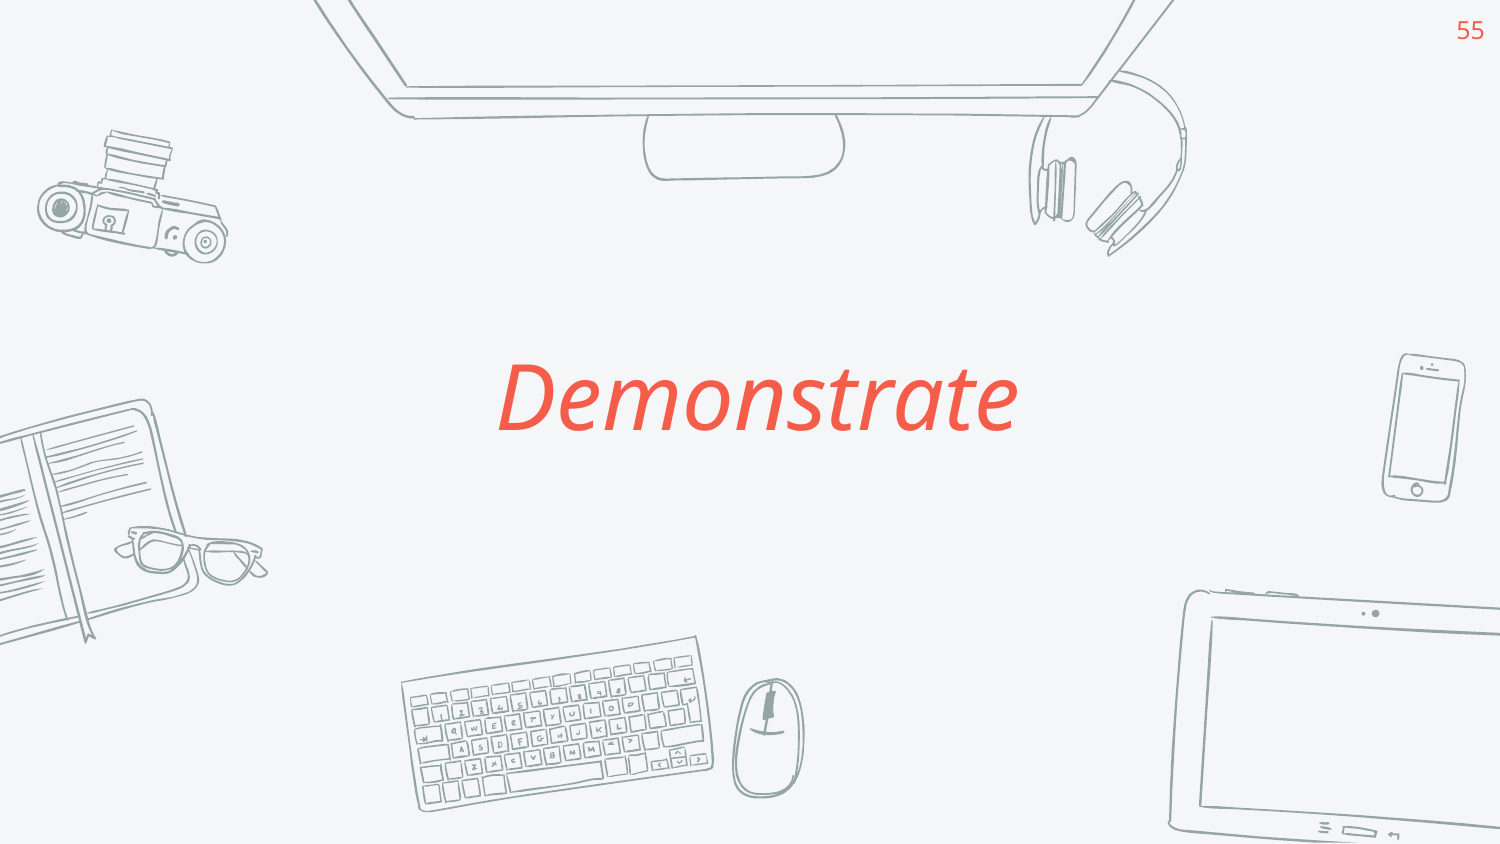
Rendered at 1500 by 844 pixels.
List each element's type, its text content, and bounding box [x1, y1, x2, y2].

slide_number 55 [1435, 0, 1500, 53]
list Demonstrate [300, 326, 1200, 461]
